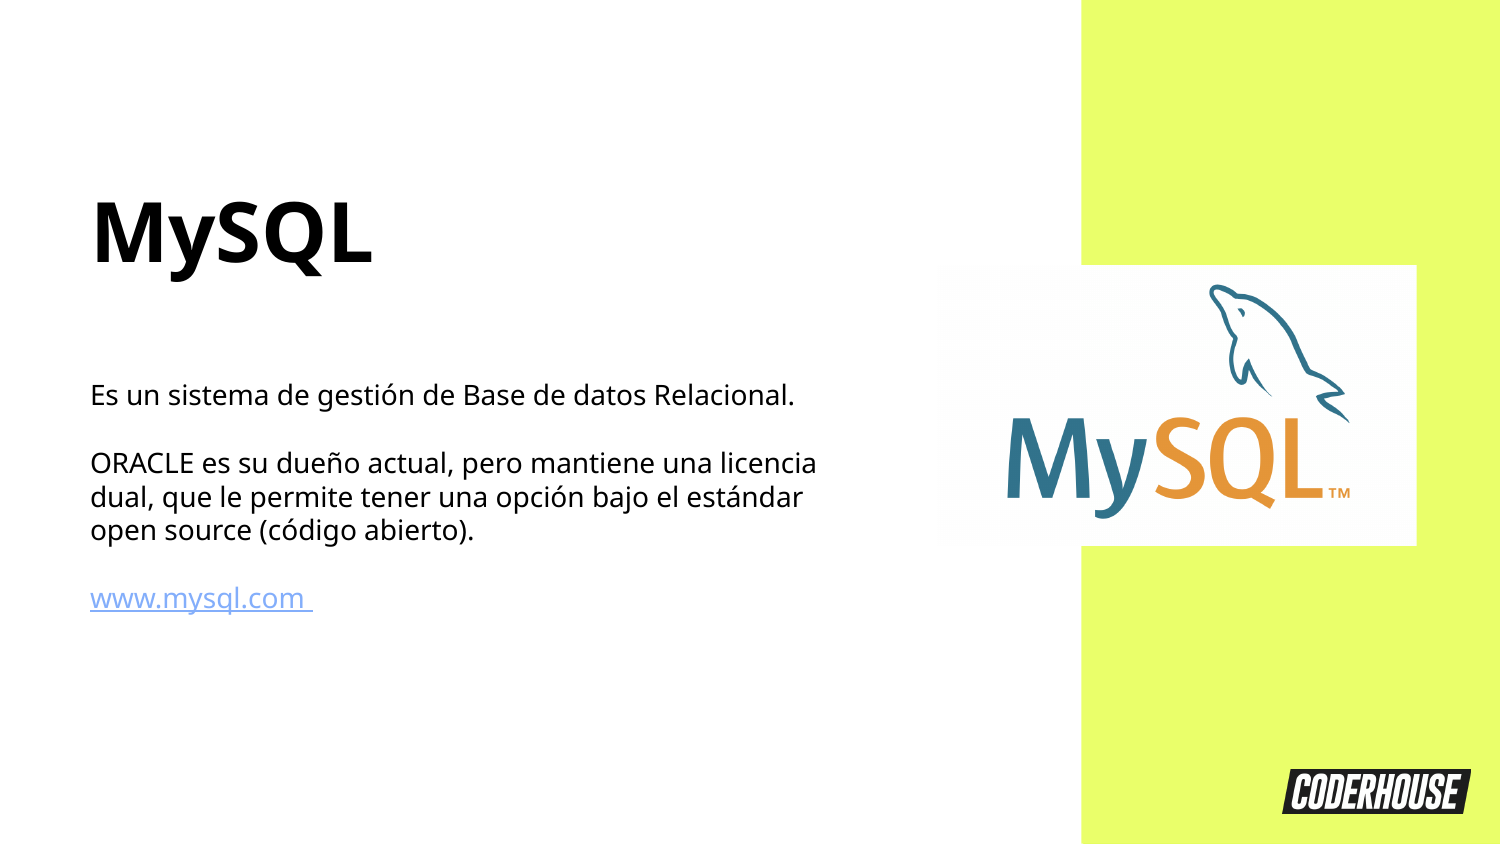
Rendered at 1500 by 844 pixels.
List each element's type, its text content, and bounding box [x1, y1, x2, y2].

text_box MySQL [75, 175, 851, 296]
picture [0, 0, 1417, 844]
picture [1281, 769, 1471, 814]
text_box Es un sistema de gestión de Base de datos Relacional. ORACLE es su dueño actual, pero mantiene una licencia dual, que le permite tener una opción bajo el estándar open source (código abierto). www.mysql.com [75, 362, 851, 634]
